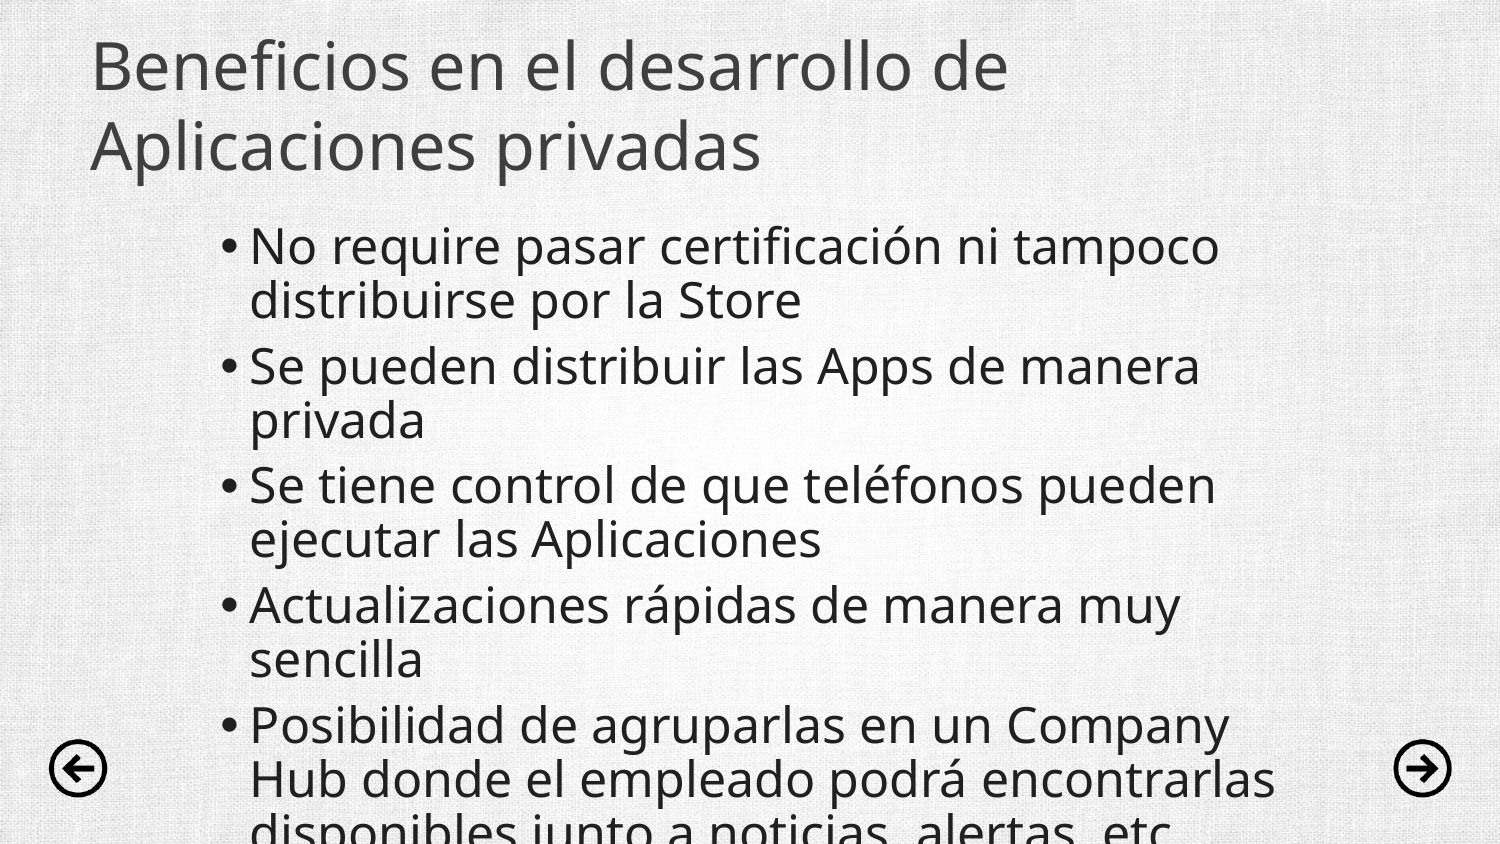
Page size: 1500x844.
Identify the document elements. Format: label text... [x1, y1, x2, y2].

title Beneficios en el desarrollo de Aplicaciones privadas [75, 33, 1425, 175]
picture [0, 0, 1500, 844]
text_box No require pasar certificación ni tampoco distribuirse por la Store Se pueden distribuir las Apps de manera privada Se tiene control de que teléfonos pueden ejecutar las Aplicaciones Actualizaciones rápidas de manera muy sencilla Posibilidad de agruparlas en un Company Hub donde el empleado podrá encontrarlas disponibles junto a noticias, alertas, etc. [209, 216, 1326, 844]
